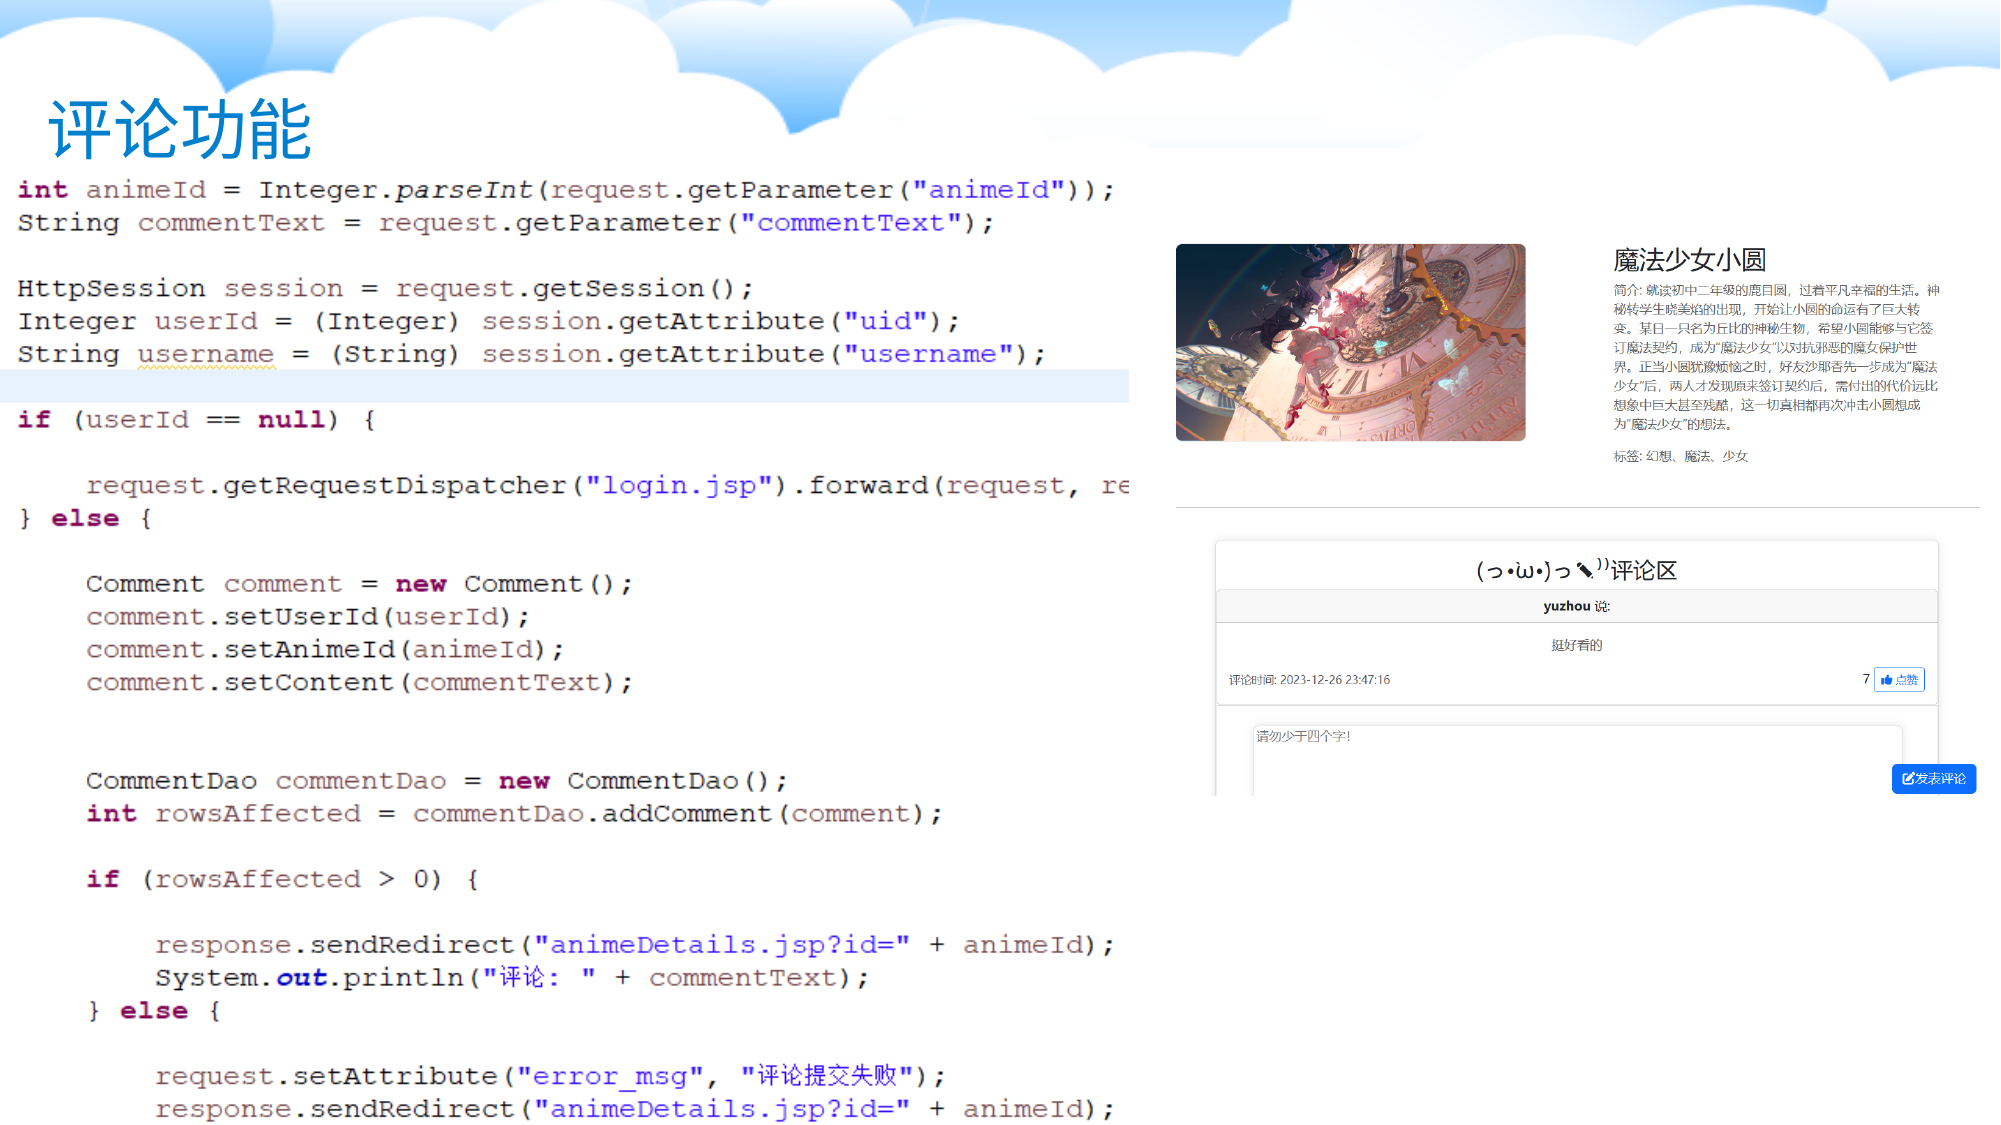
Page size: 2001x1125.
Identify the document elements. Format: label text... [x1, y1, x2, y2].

text_box 评论功能 [31, 61, 420, 173]
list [1176, 219, 1980, 796]
picture [0, 173, 1129, 1125]
picture [0, 0, 2000, 148]
